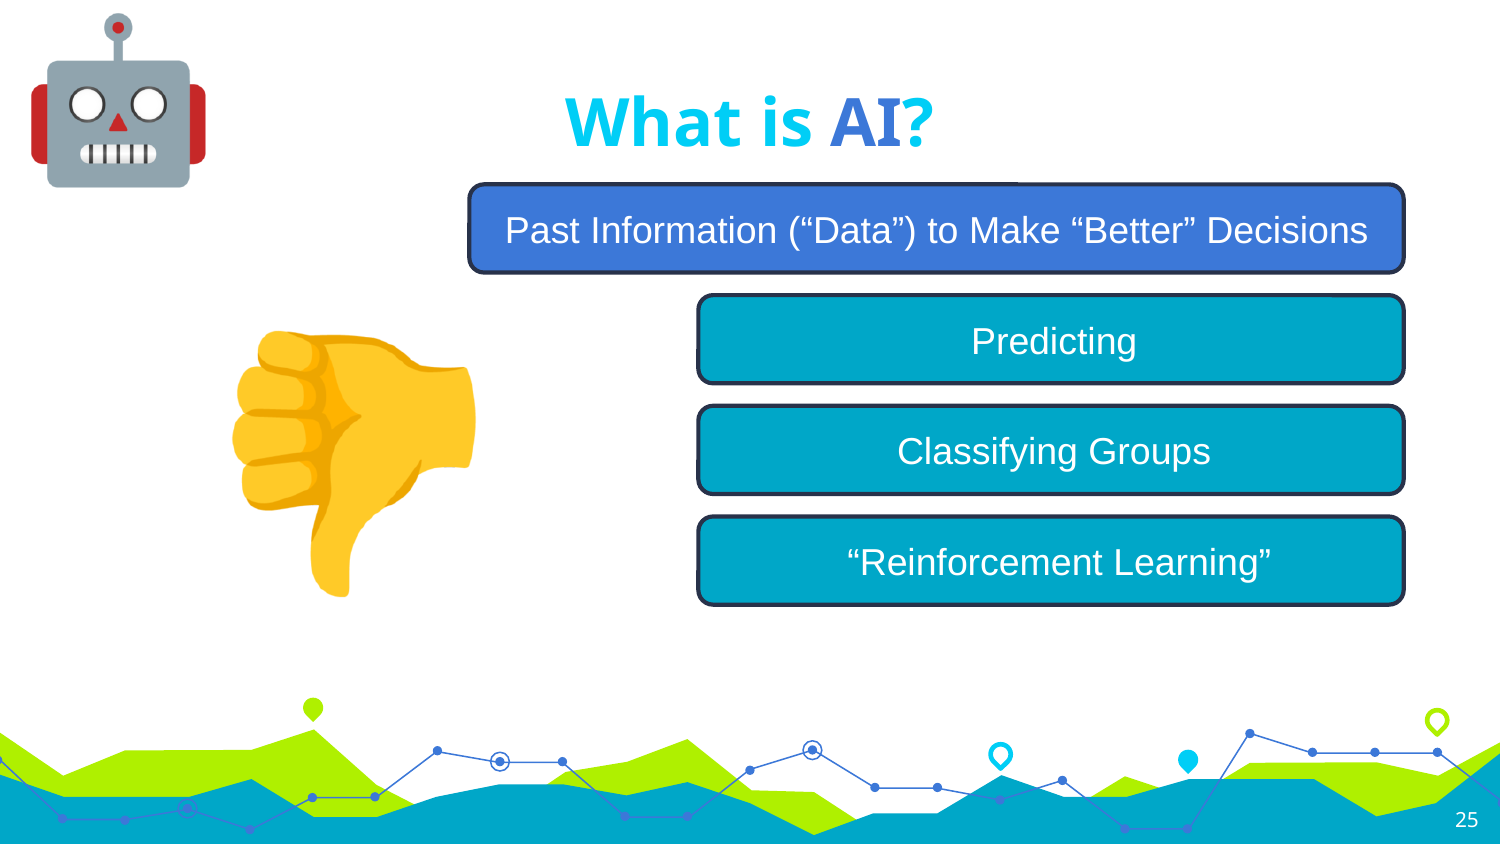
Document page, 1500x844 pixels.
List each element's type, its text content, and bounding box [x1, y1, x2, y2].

text_box What is AI? [216, 39, 1324, 175]
text_box Classifying Groups [696, 403, 1406, 497]
picture [25, 7, 211, 193]
text_box “Reinforcement Learning” [696, 514, 1406, 607]
text_box Past Information (“Data”) to Make “Better” Decisions [467, 182, 1406, 275]
picture [211, 321, 495, 605]
text_box Predicting [696, 293, 1406, 386]
slide_number 25 [1403, 791, 1494, 844]
